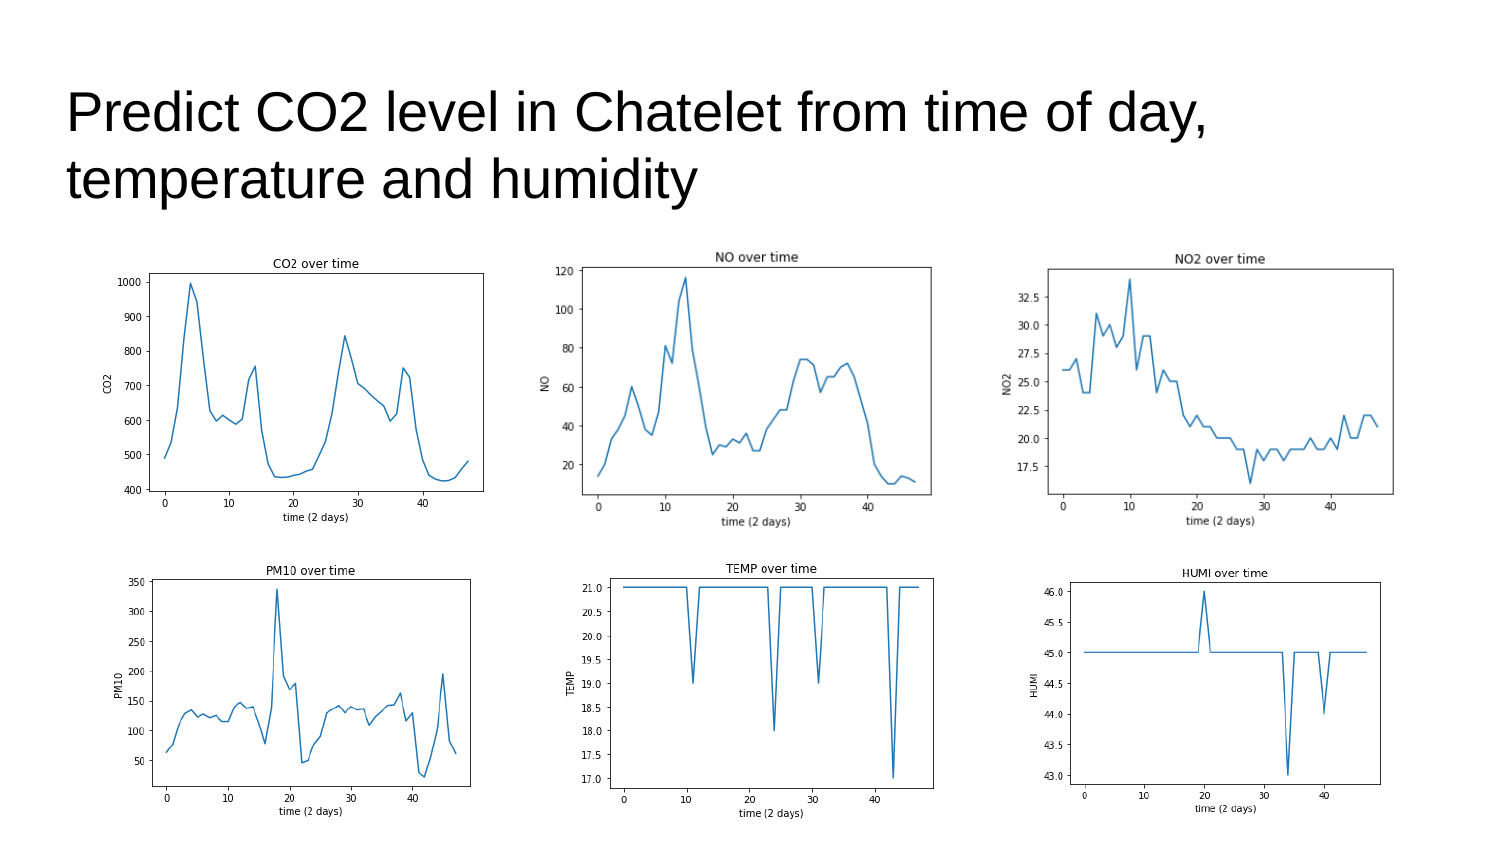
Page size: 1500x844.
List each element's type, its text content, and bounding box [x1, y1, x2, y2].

picture [1023, 561, 1387, 819]
picture [560, 555, 939, 824]
picture [995, 246, 1400, 534]
picture [46, 251, 489, 528]
title Predict CO2 level in Chatelet from time of day, temperature and humidity [51, 60, 1449, 225]
picture [106, 557, 476, 822]
picture [533, 244, 938, 534]
